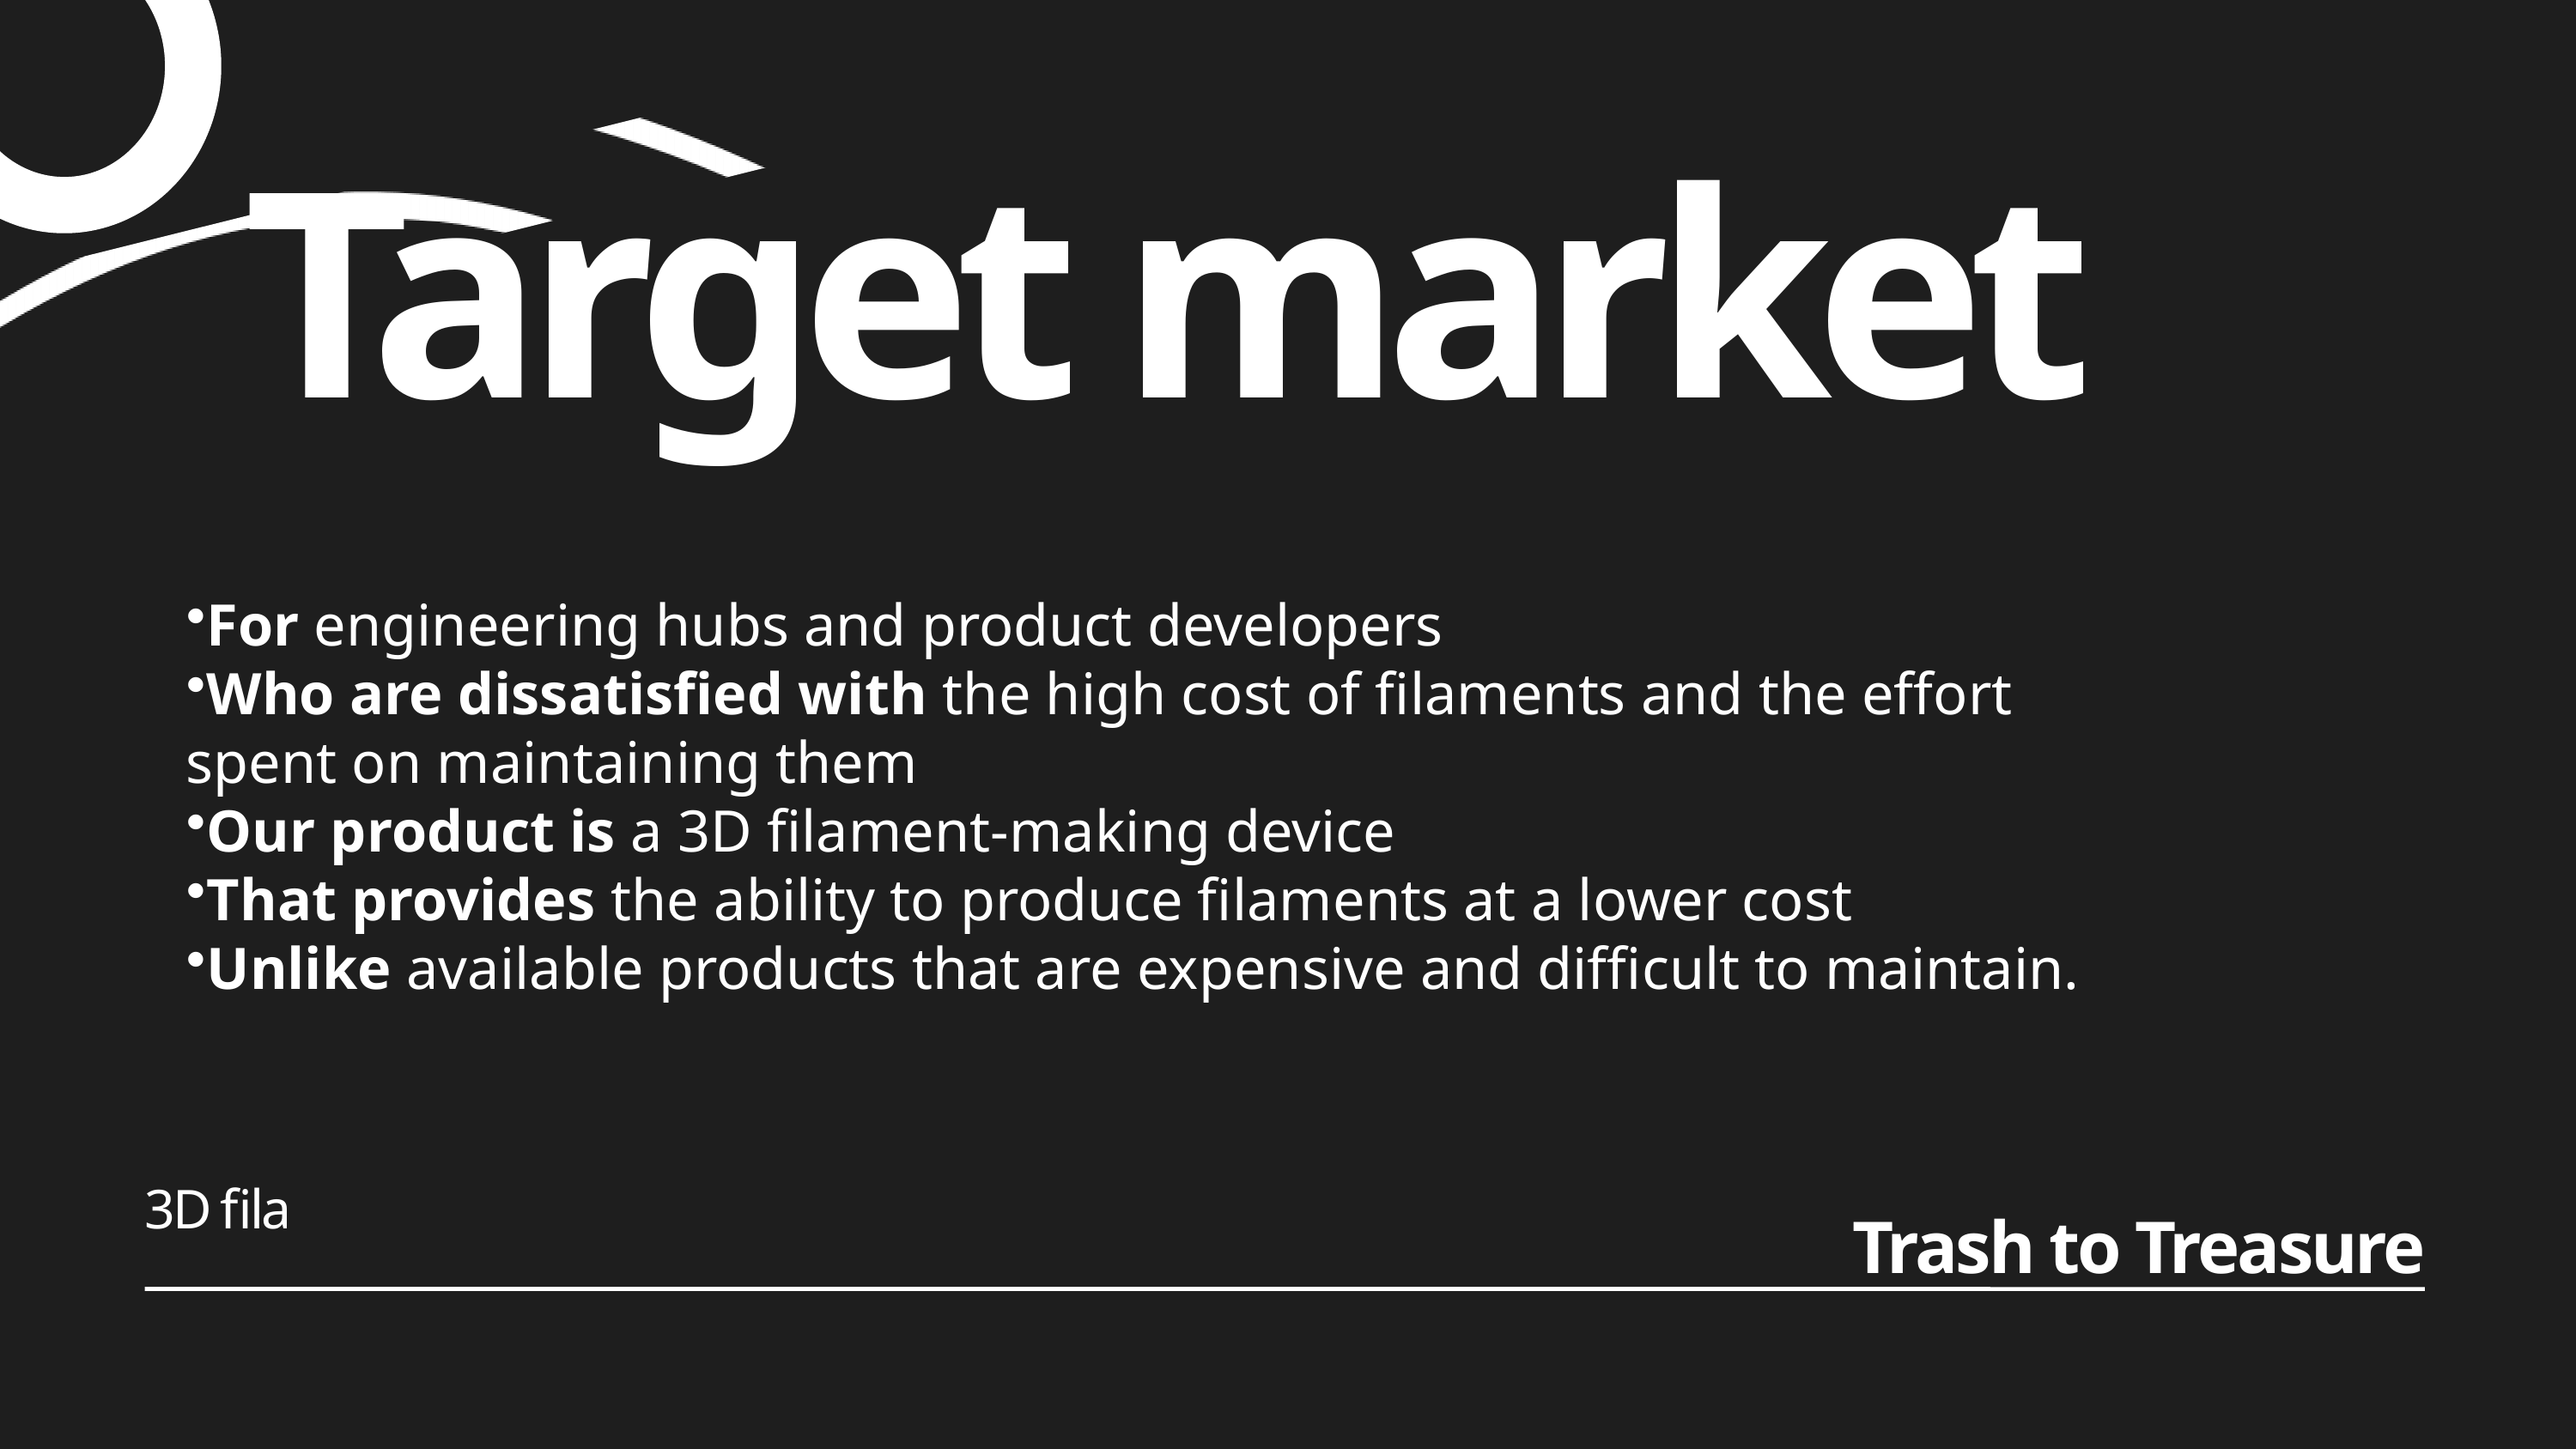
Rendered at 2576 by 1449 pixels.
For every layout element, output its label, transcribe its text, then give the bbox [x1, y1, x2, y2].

text_box Target market [244, 174, 2255, 455]
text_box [0, 0, 194, 206]
text_box [0, 216, 244, 359]
text_box For engineering hubs and product developers Who are dissatisfied with the high cost of filaments and the effort spent on maintaining them Our product is a 3D filament-making device That provides the ability to produce filaments at a lower cost Unlike available products that are expensive and difficult to maintain. [173, 582, 2111, 1008]
text_box Trash to Treasure [1771, 1240, 2427, 1288]
text_box [413, 58, 896, 174]
text_box 3D fila [144, 1192, 629, 1240]
